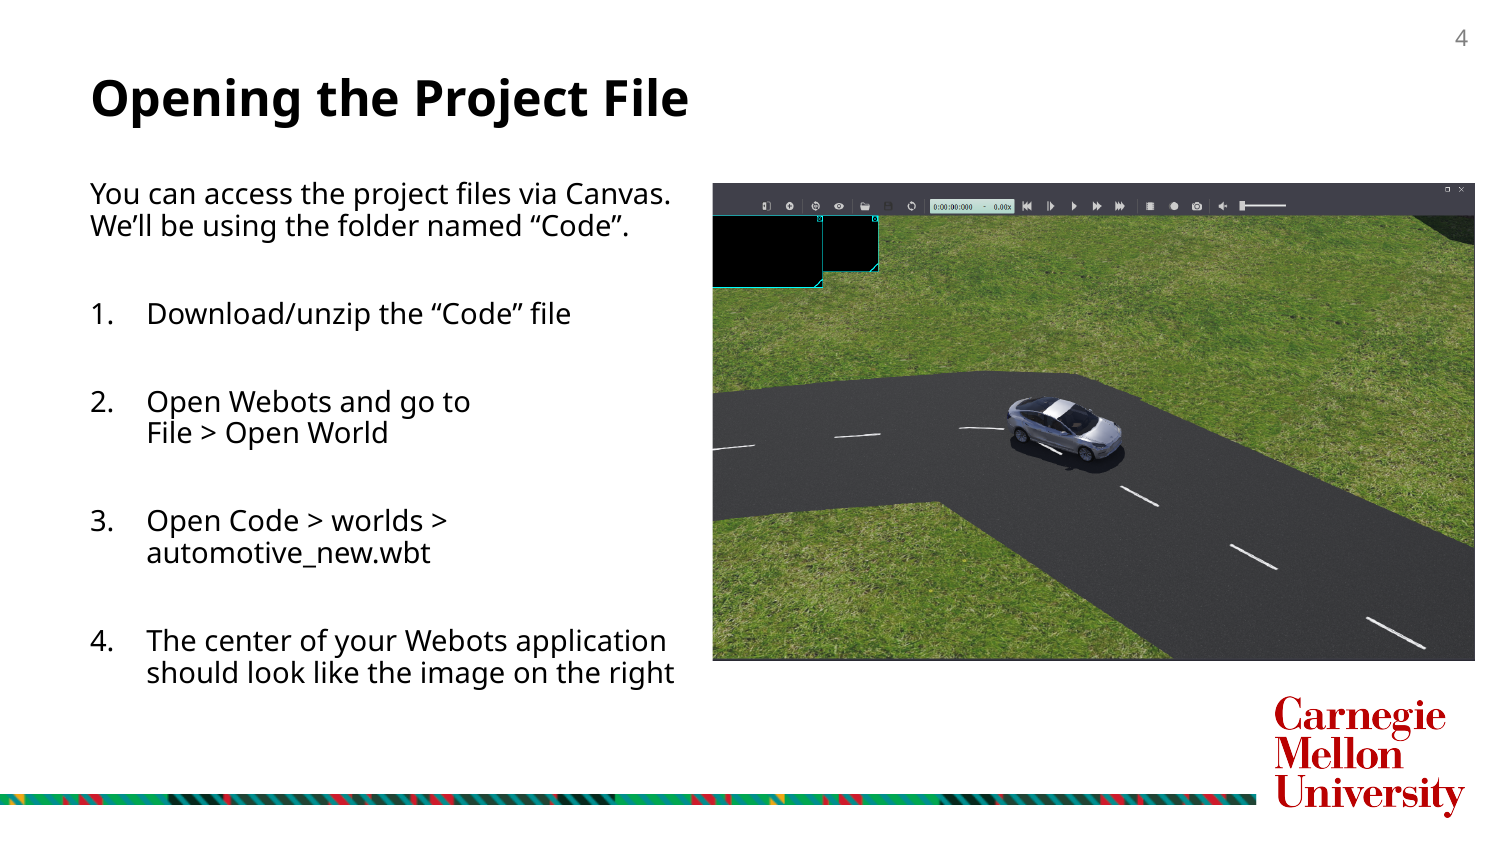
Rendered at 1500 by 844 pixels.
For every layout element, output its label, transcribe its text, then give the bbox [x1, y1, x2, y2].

list You can access the project files via Canvas. We’ll be using the folder named “Code”. Download/unzip the “Code” file Open Webots and go to File > Open World Open Code > worlds > automotive_new.wbt The center of your Webots application should look like the image on the right [75, 171, 700, 735]
picture [1275, 696, 1465, 818]
title Opening the Project File [75, 59, 1425, 160]
picture [0, 794, 1257, 805]
picture [712, 182, 1476, 662]
